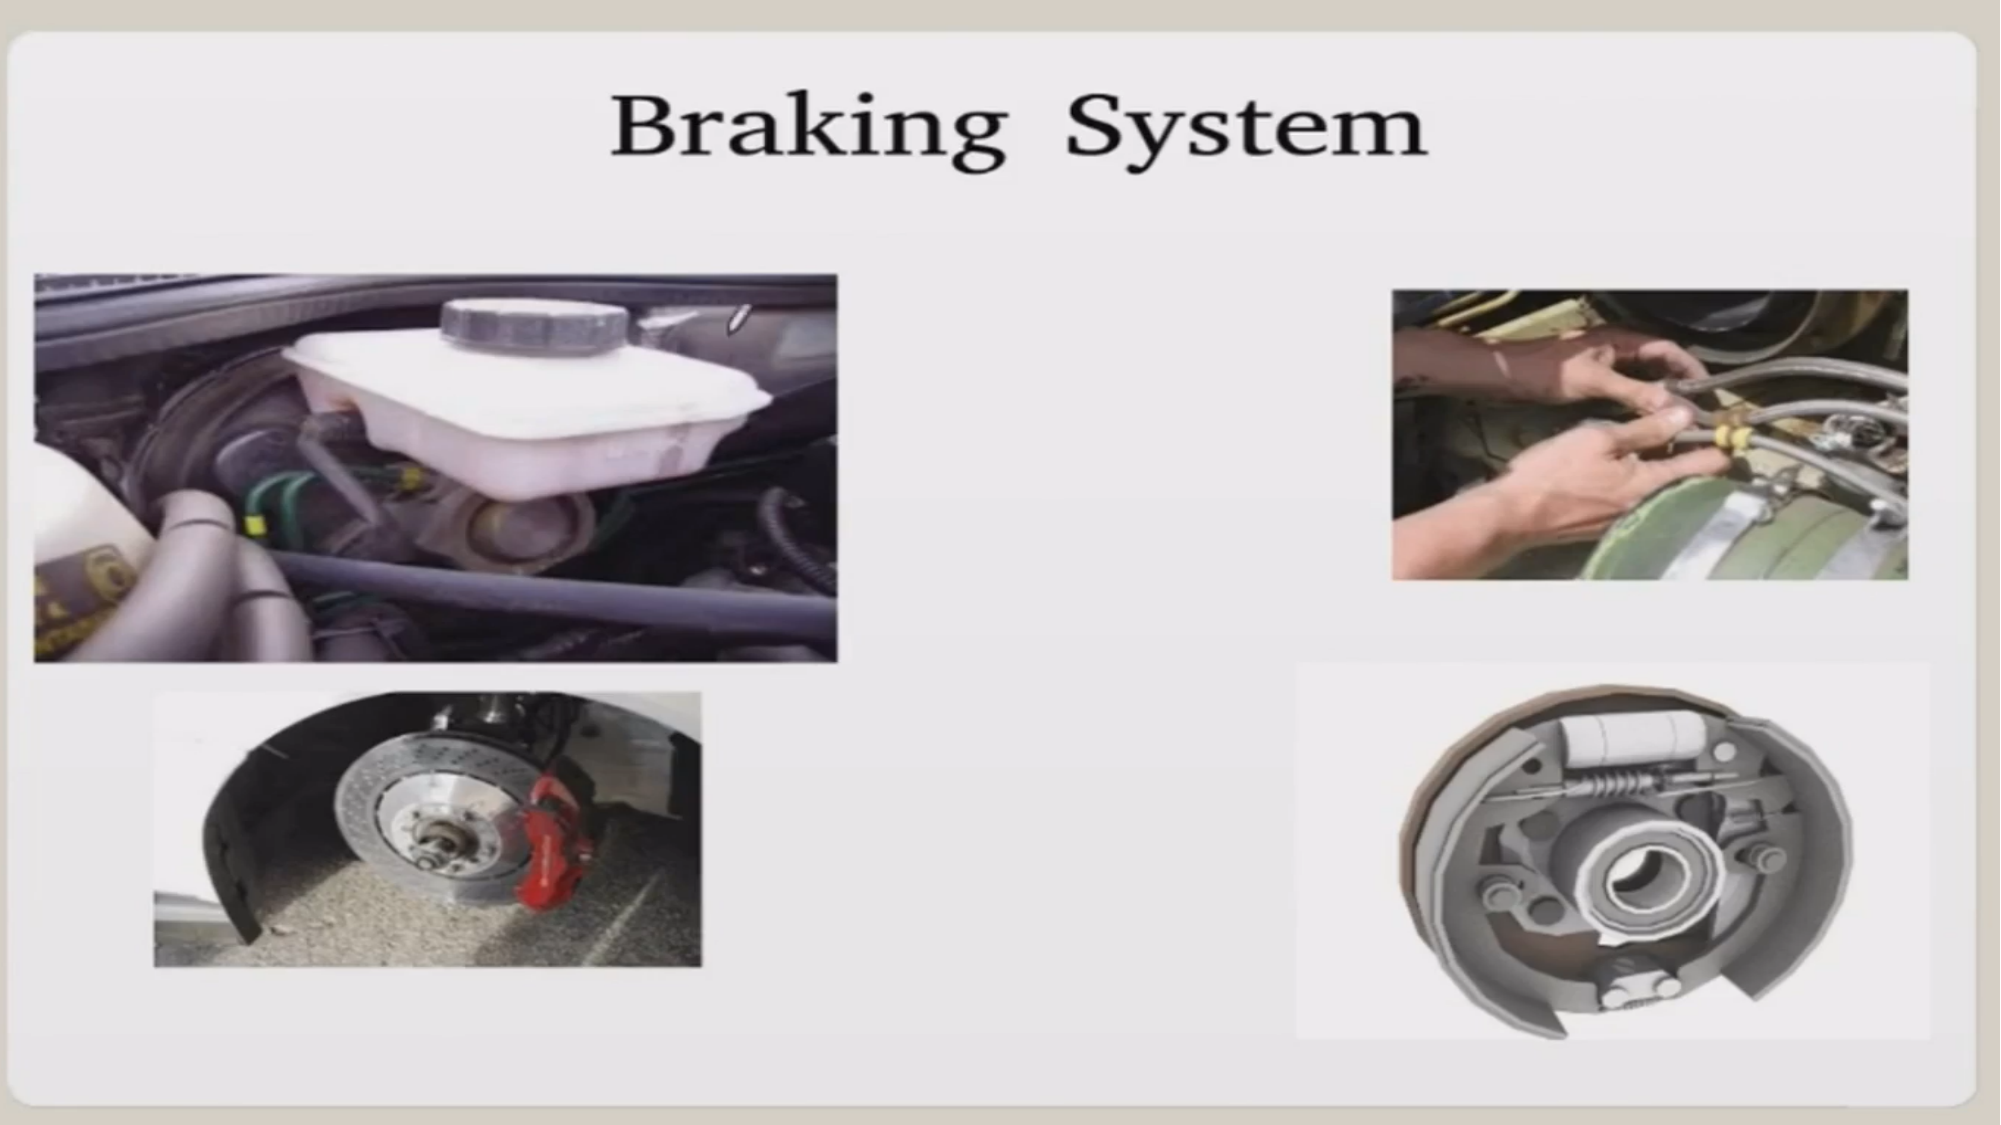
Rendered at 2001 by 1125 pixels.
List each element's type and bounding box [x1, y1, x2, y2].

list [0, 0, 2000, 1125]
